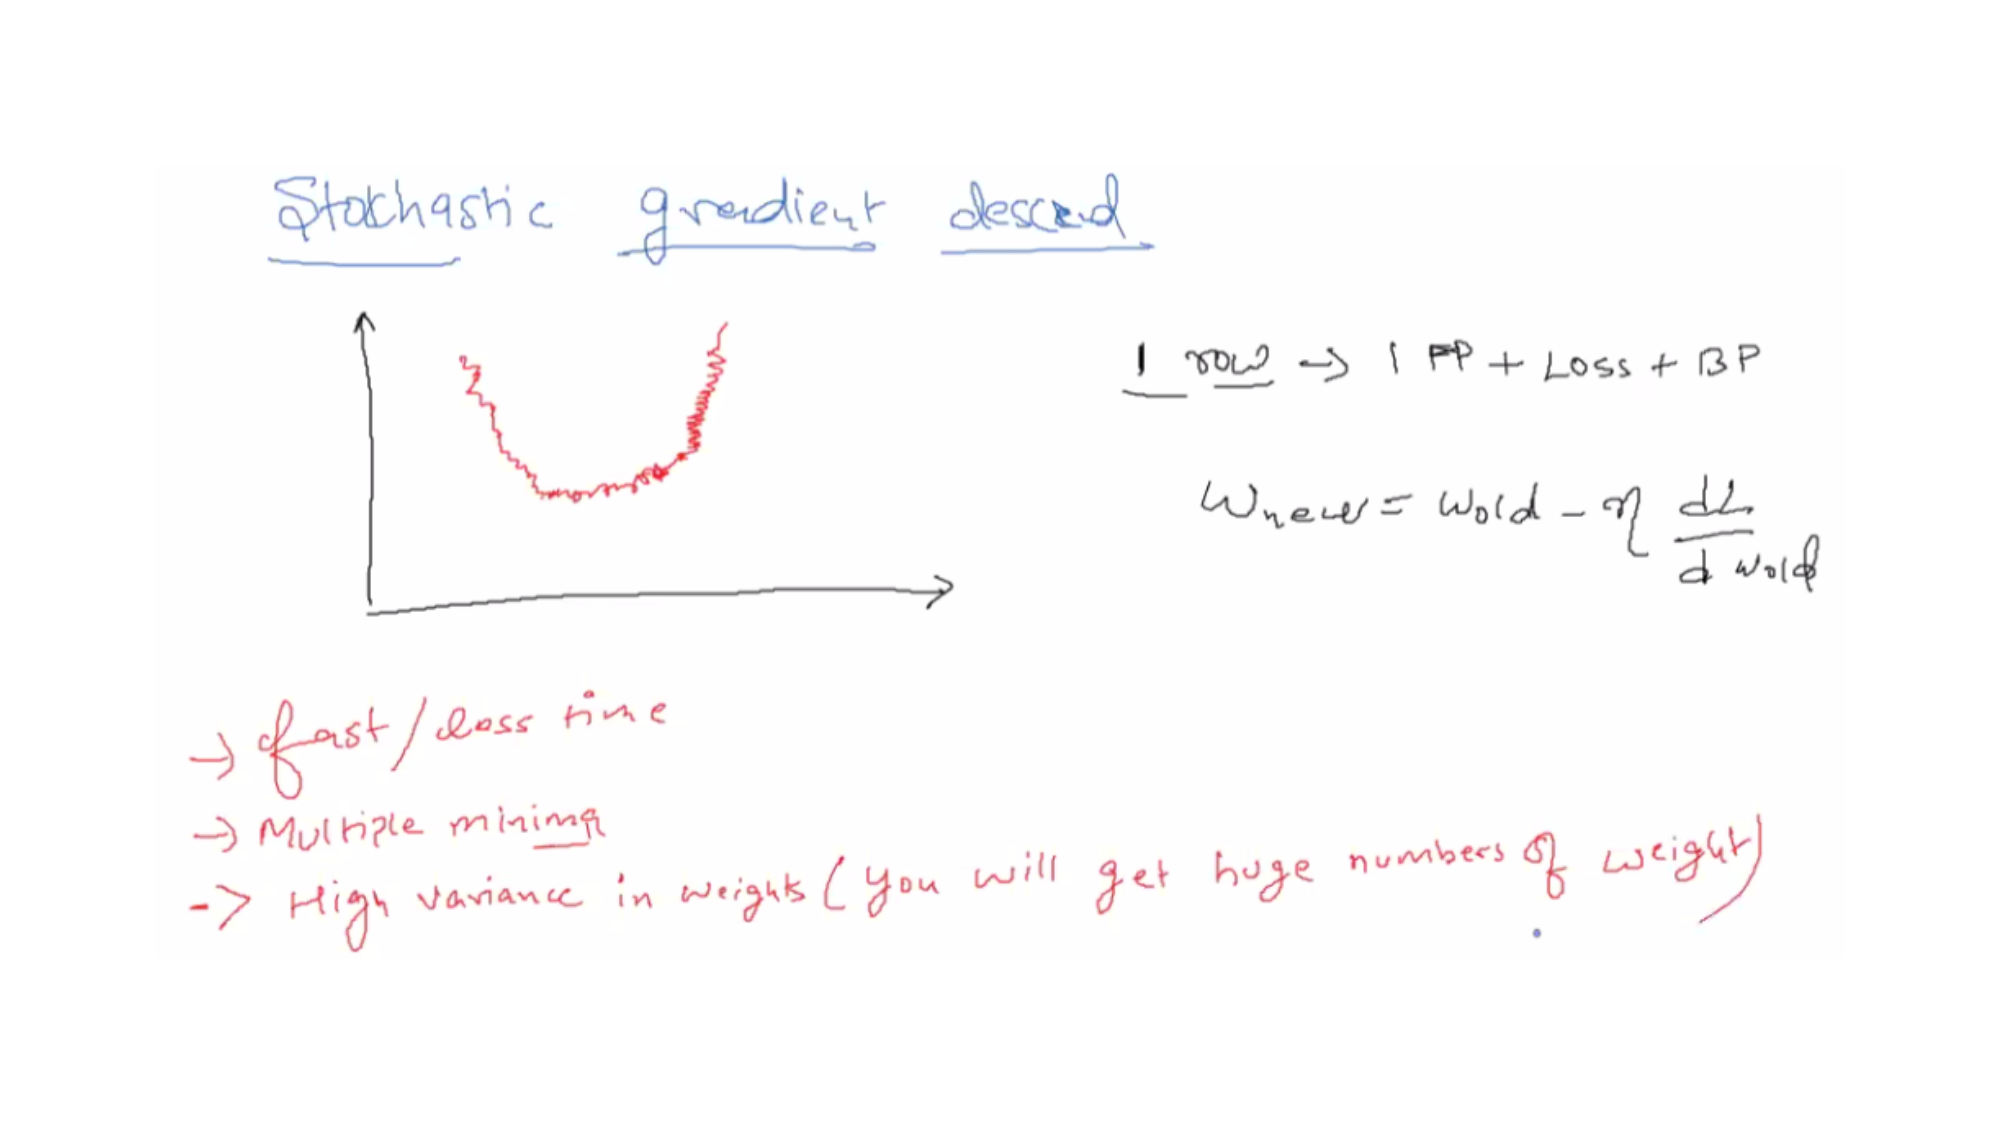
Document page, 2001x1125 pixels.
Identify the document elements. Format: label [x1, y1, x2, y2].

picture [155, 165, 1845, 959]
